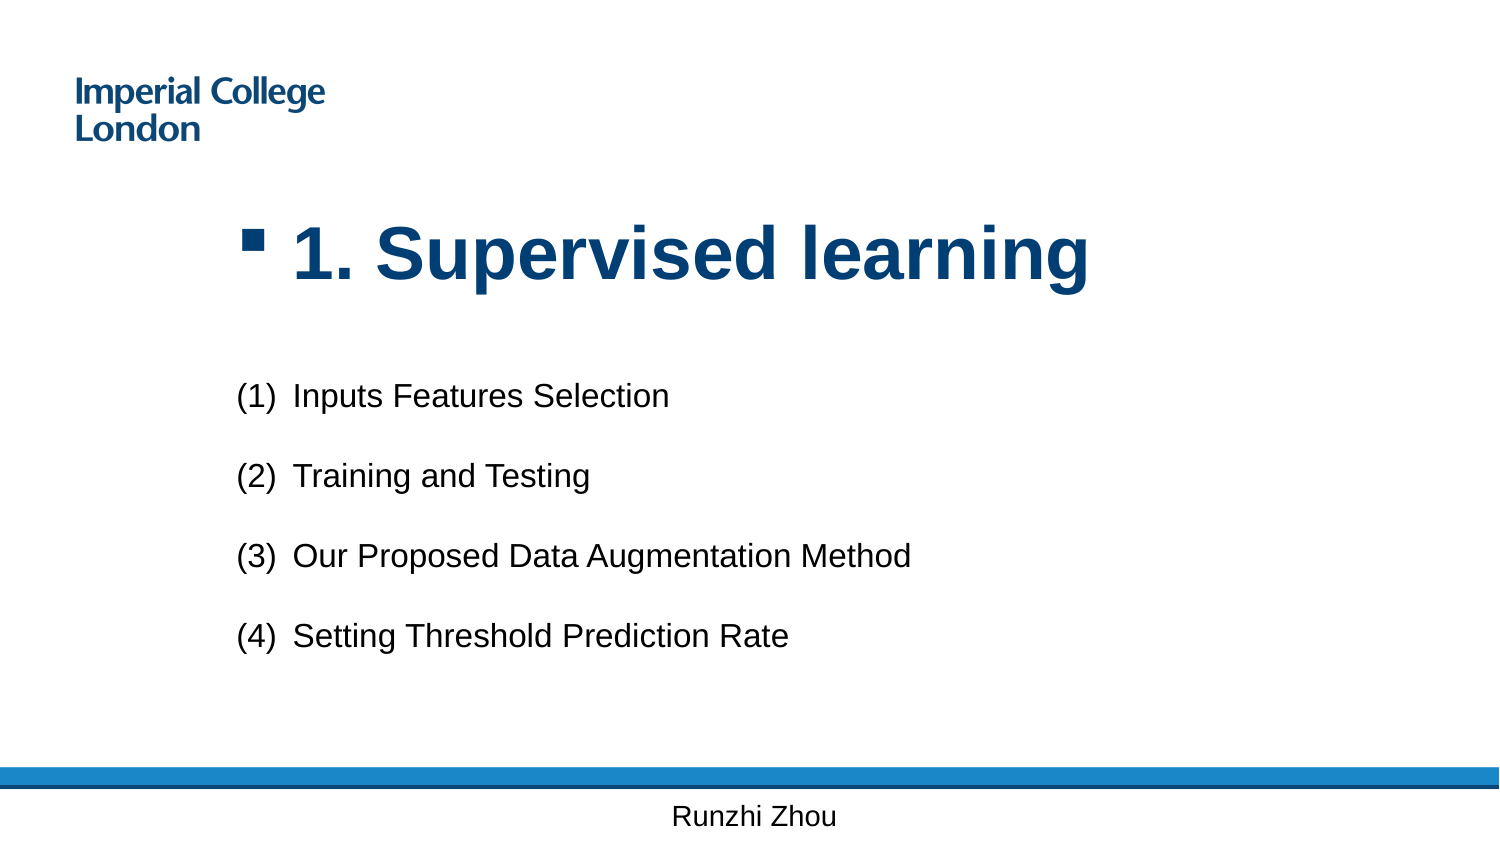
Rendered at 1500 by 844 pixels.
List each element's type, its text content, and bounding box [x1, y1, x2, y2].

picture [0, 0, 1499, 844]
text_box Runzhi Zhou [61, 797, 1448, 840]
text_box 1. Supervised learning Inputs Features Selection Training and Testing Our Proposed Data Augmentation Method Setting Threshold Prediction Rate [236, 204, 1198, 279]
